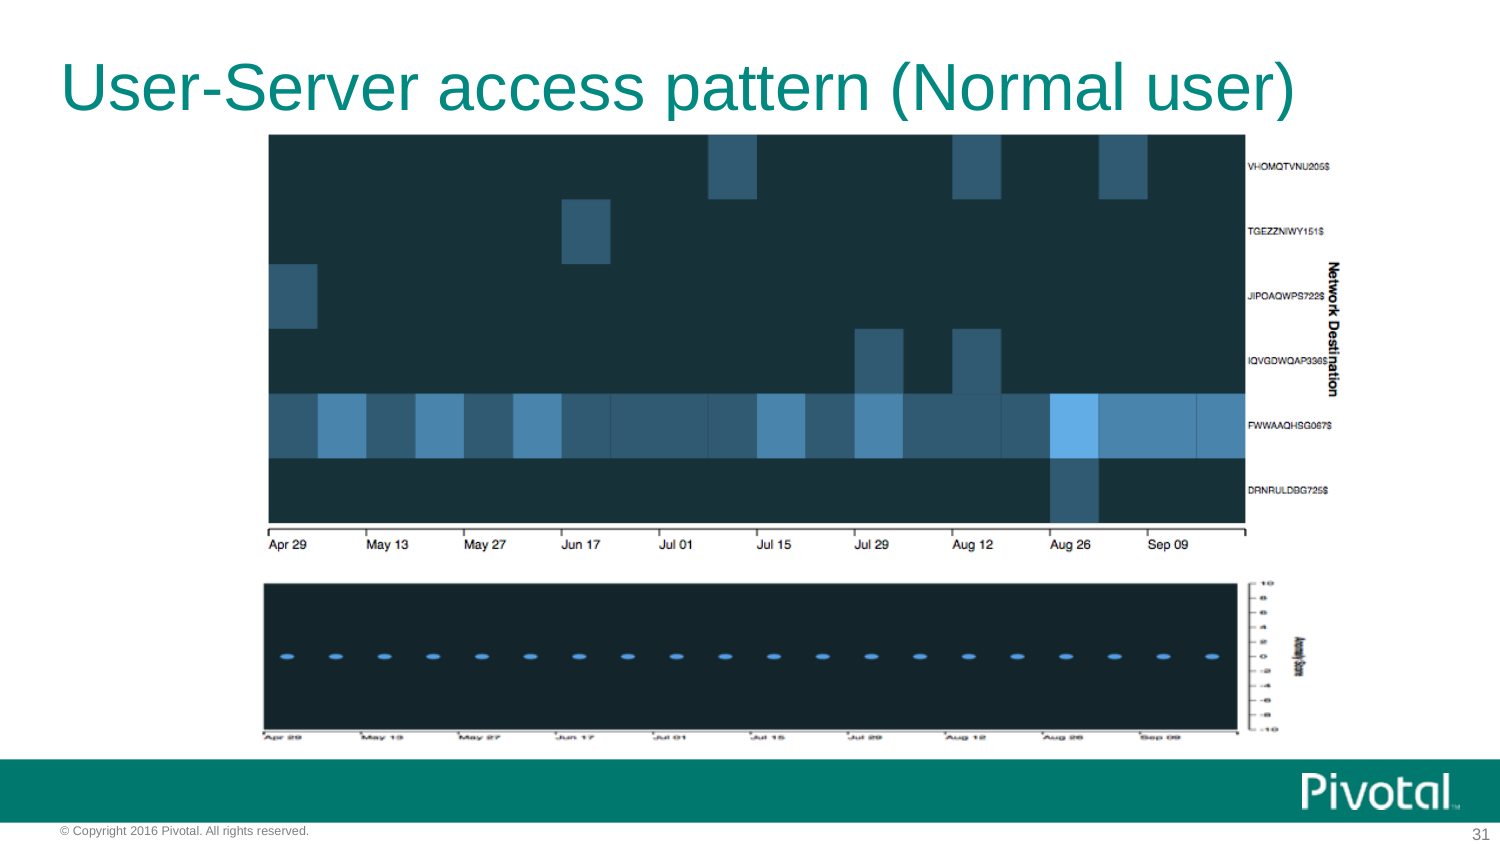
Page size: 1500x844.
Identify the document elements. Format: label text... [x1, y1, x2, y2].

picture [258, 579, 1313, 744]
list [264, 121, 1350, 558]
picture [1302, 773, 1460, 810]
title User-Server access pattern (Normal user) [60, 53, 1440, 129]
